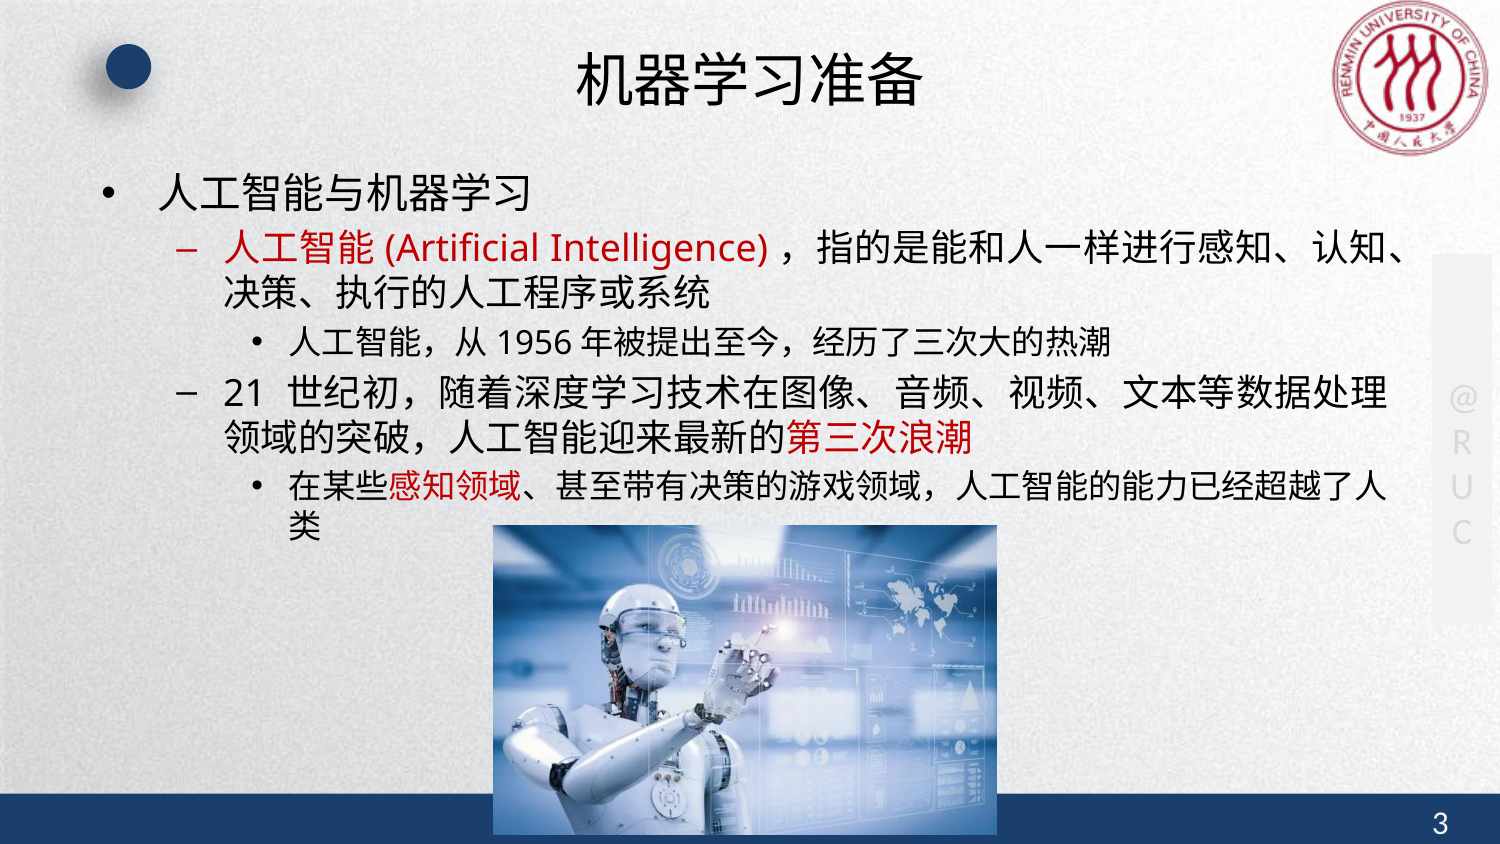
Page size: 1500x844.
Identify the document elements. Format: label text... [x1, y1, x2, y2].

title 机器学习准备 [243, 33, 1257, 122]
picture [0, 0, 1500, 835]
list 人工智能与机器学习 人工智能(Artificial Intelligence)，指的是能和人一样进行感知、认知、决策、执行的人工程序或系统 人工智能，从1956年被提出至今，经历了三次大的热潮 21 世纪初，随着深度学习技术在图像、音频、视频、文本等数据处理领域的突破，人工智能迎来最新的第三次浪潮 在某些感知领域、甚至带有决策的游戏领域，人工智能的能力已经超越了人类 [86, 159, 1404, 779]
